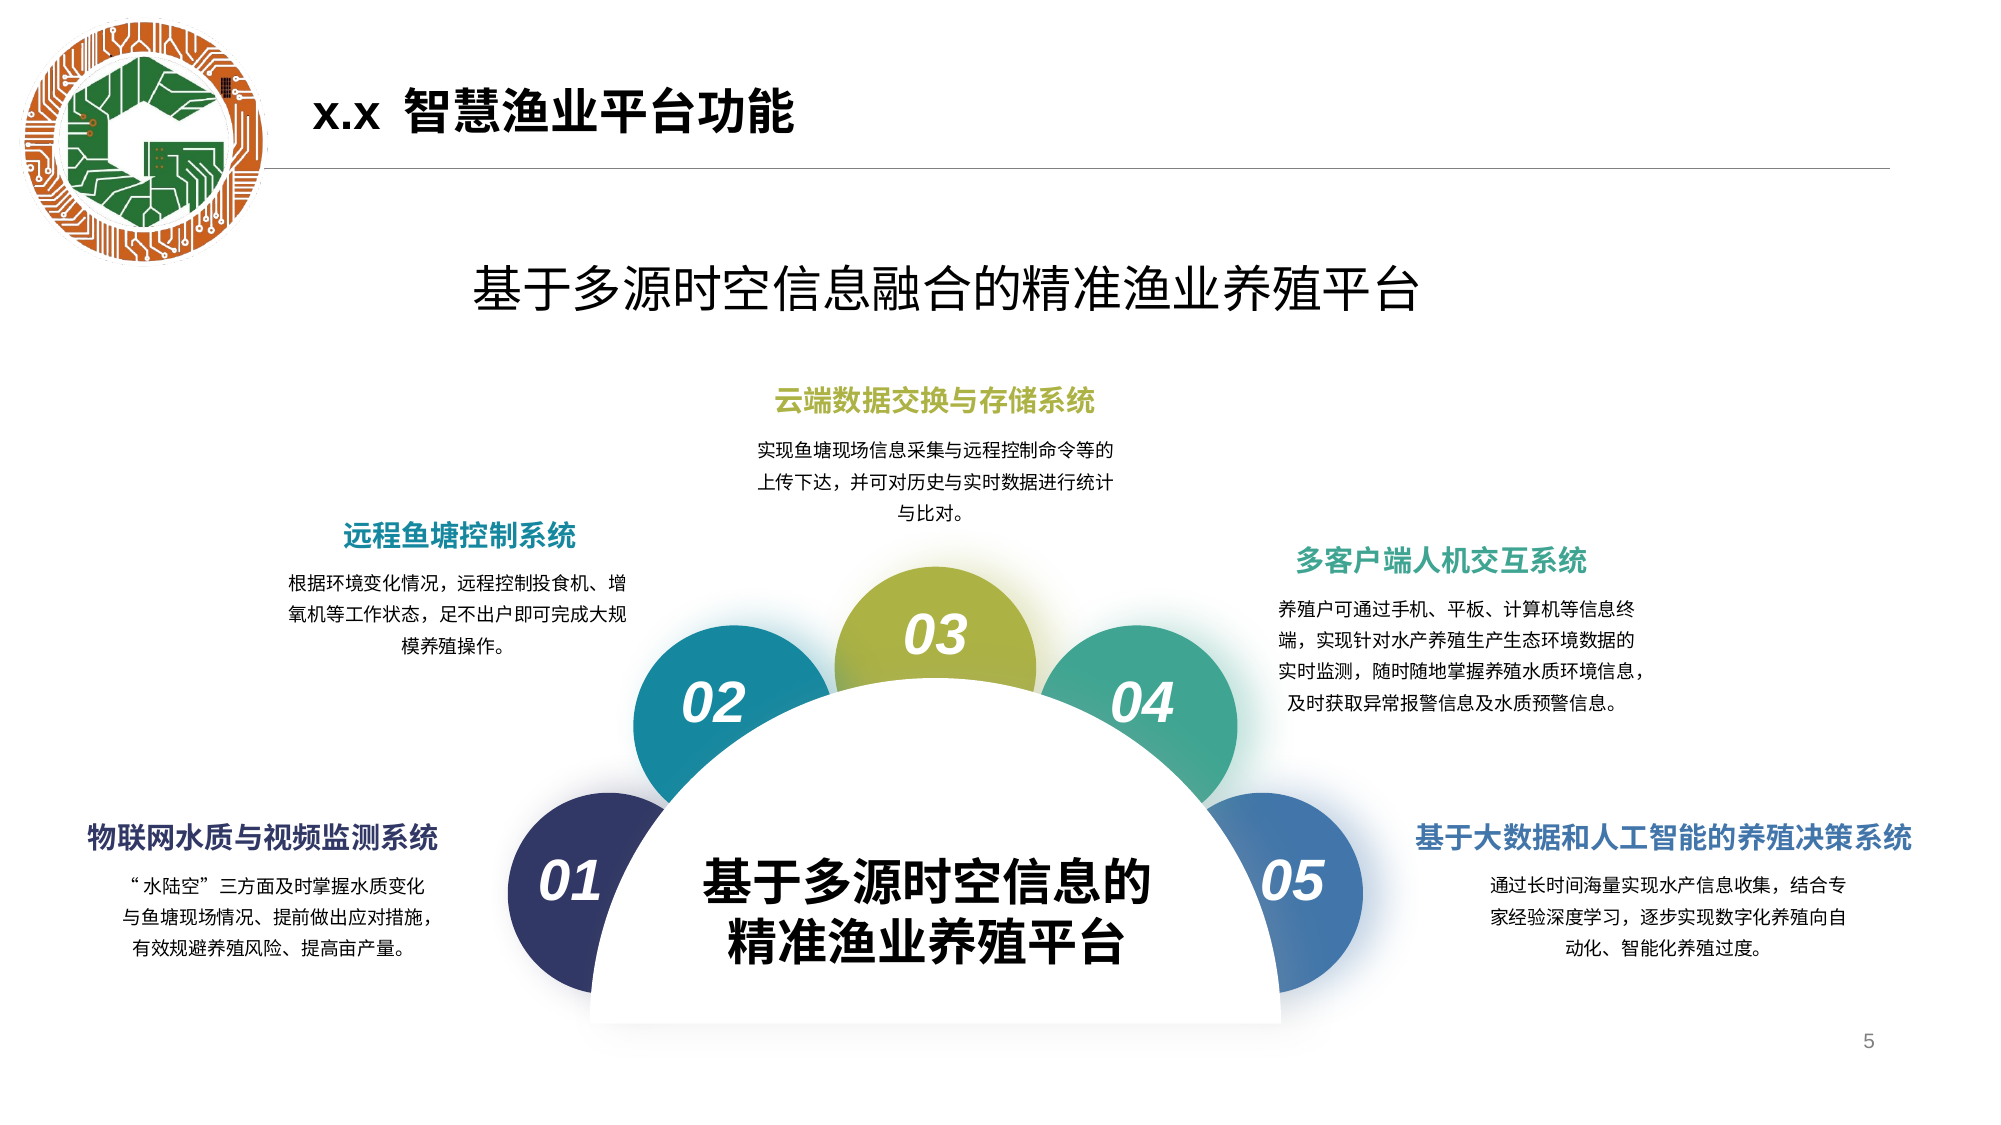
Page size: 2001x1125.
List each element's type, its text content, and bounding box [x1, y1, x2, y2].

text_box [64, 250, 1936, 1024]
picture [0, 0, 280, 280]
slide_number 5 [1412, 1024, 1890, 1058]
title x.x 智慧渔业平台功能 [297, 42, 873, 148]
